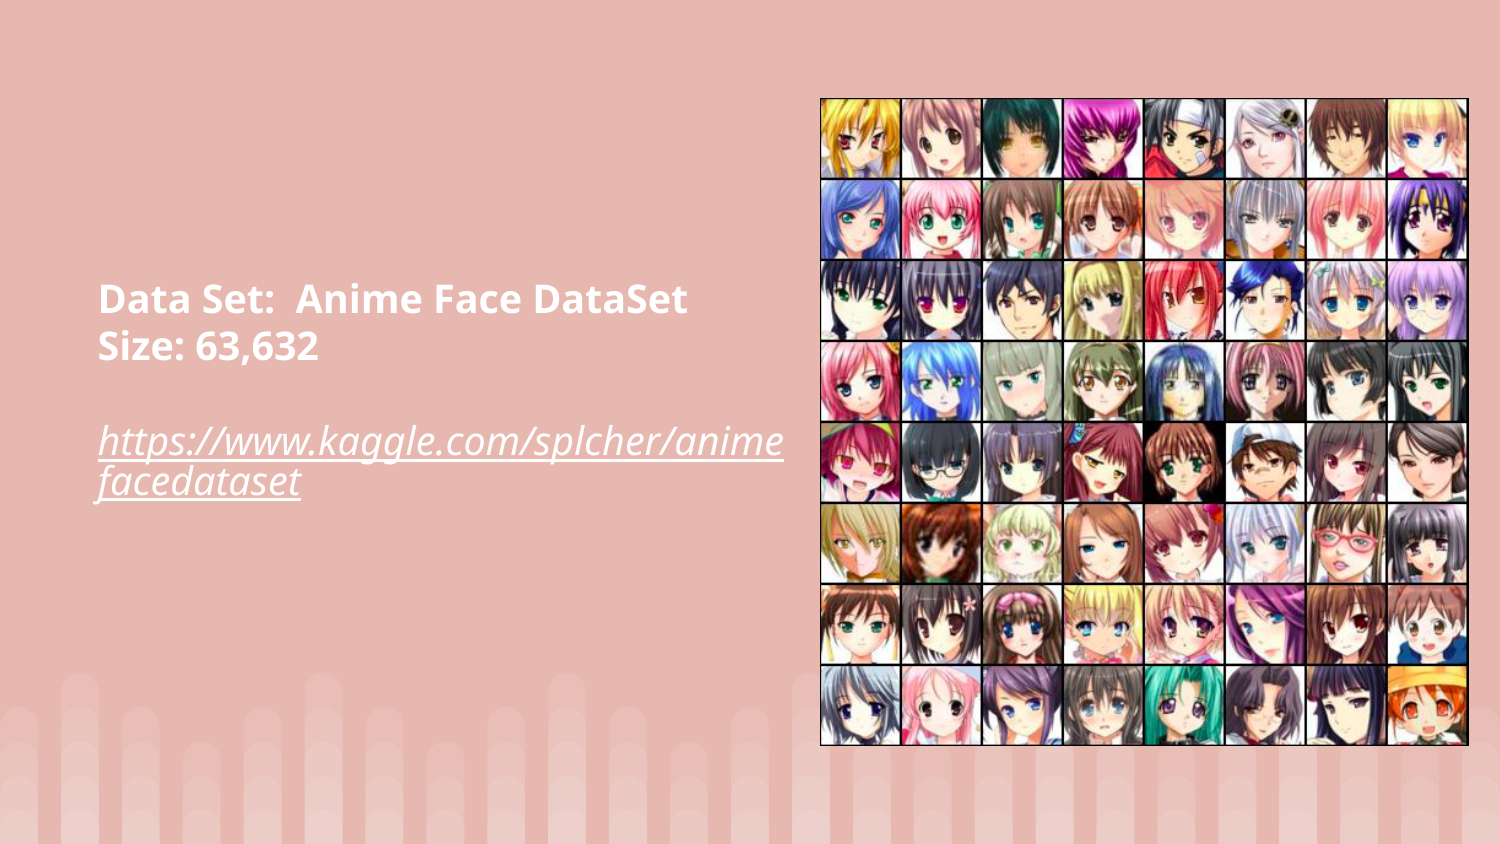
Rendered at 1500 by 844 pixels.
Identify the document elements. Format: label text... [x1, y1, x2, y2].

text_box Data Set: Anime Face DataSet Size: 63,632 https://www.kaggle.com/splcher/animefacedataset [82, 258, 802, 543]
picture [819, 97, 1469, 746]
